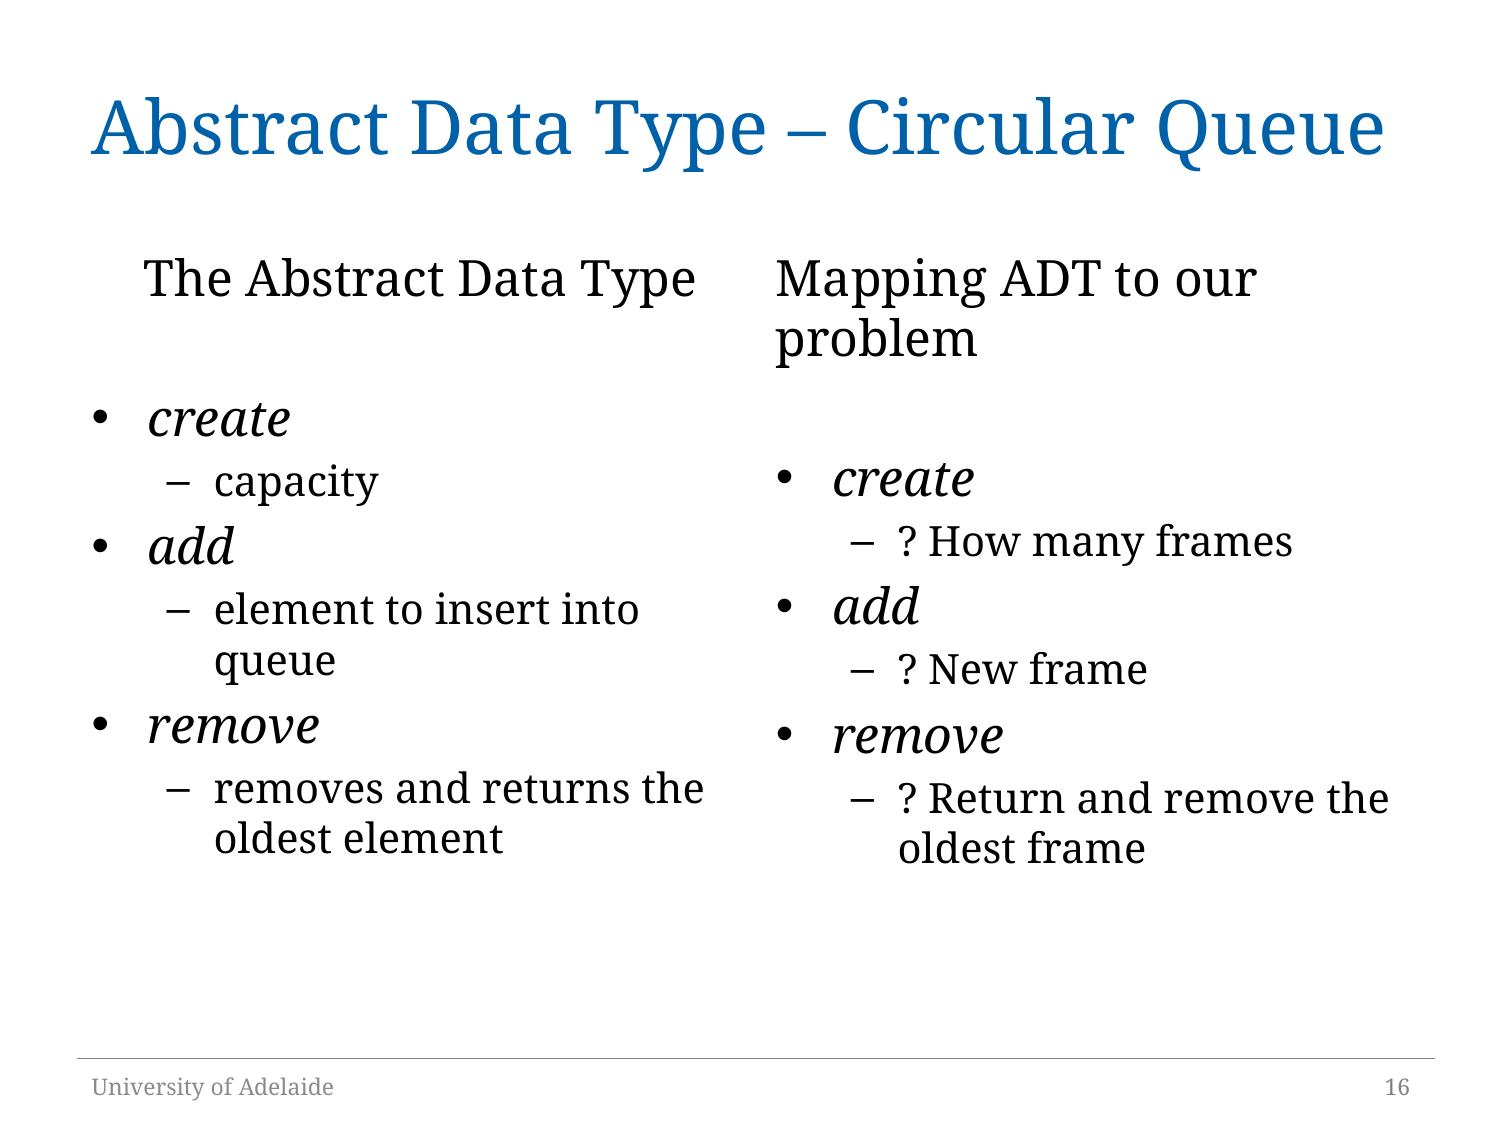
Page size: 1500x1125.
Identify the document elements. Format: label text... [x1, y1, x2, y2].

list The Abstract Data Type create capacity add element to insert into queue remove removes and returns the oldest element [76, 239, 740, 1013]
title Abstract Data Type – Circular Queue [76, 54, 1427, 194]
footer University of Adelaide [76, 1057, 552, 1118]
slide_number 16 [1074, 1057, 1425, 1118]
list Mapping ADT to our problem create ? How many frames add ? New frame remove ? Return and remove the oldest frame [760, 239, 1460, 1013]
